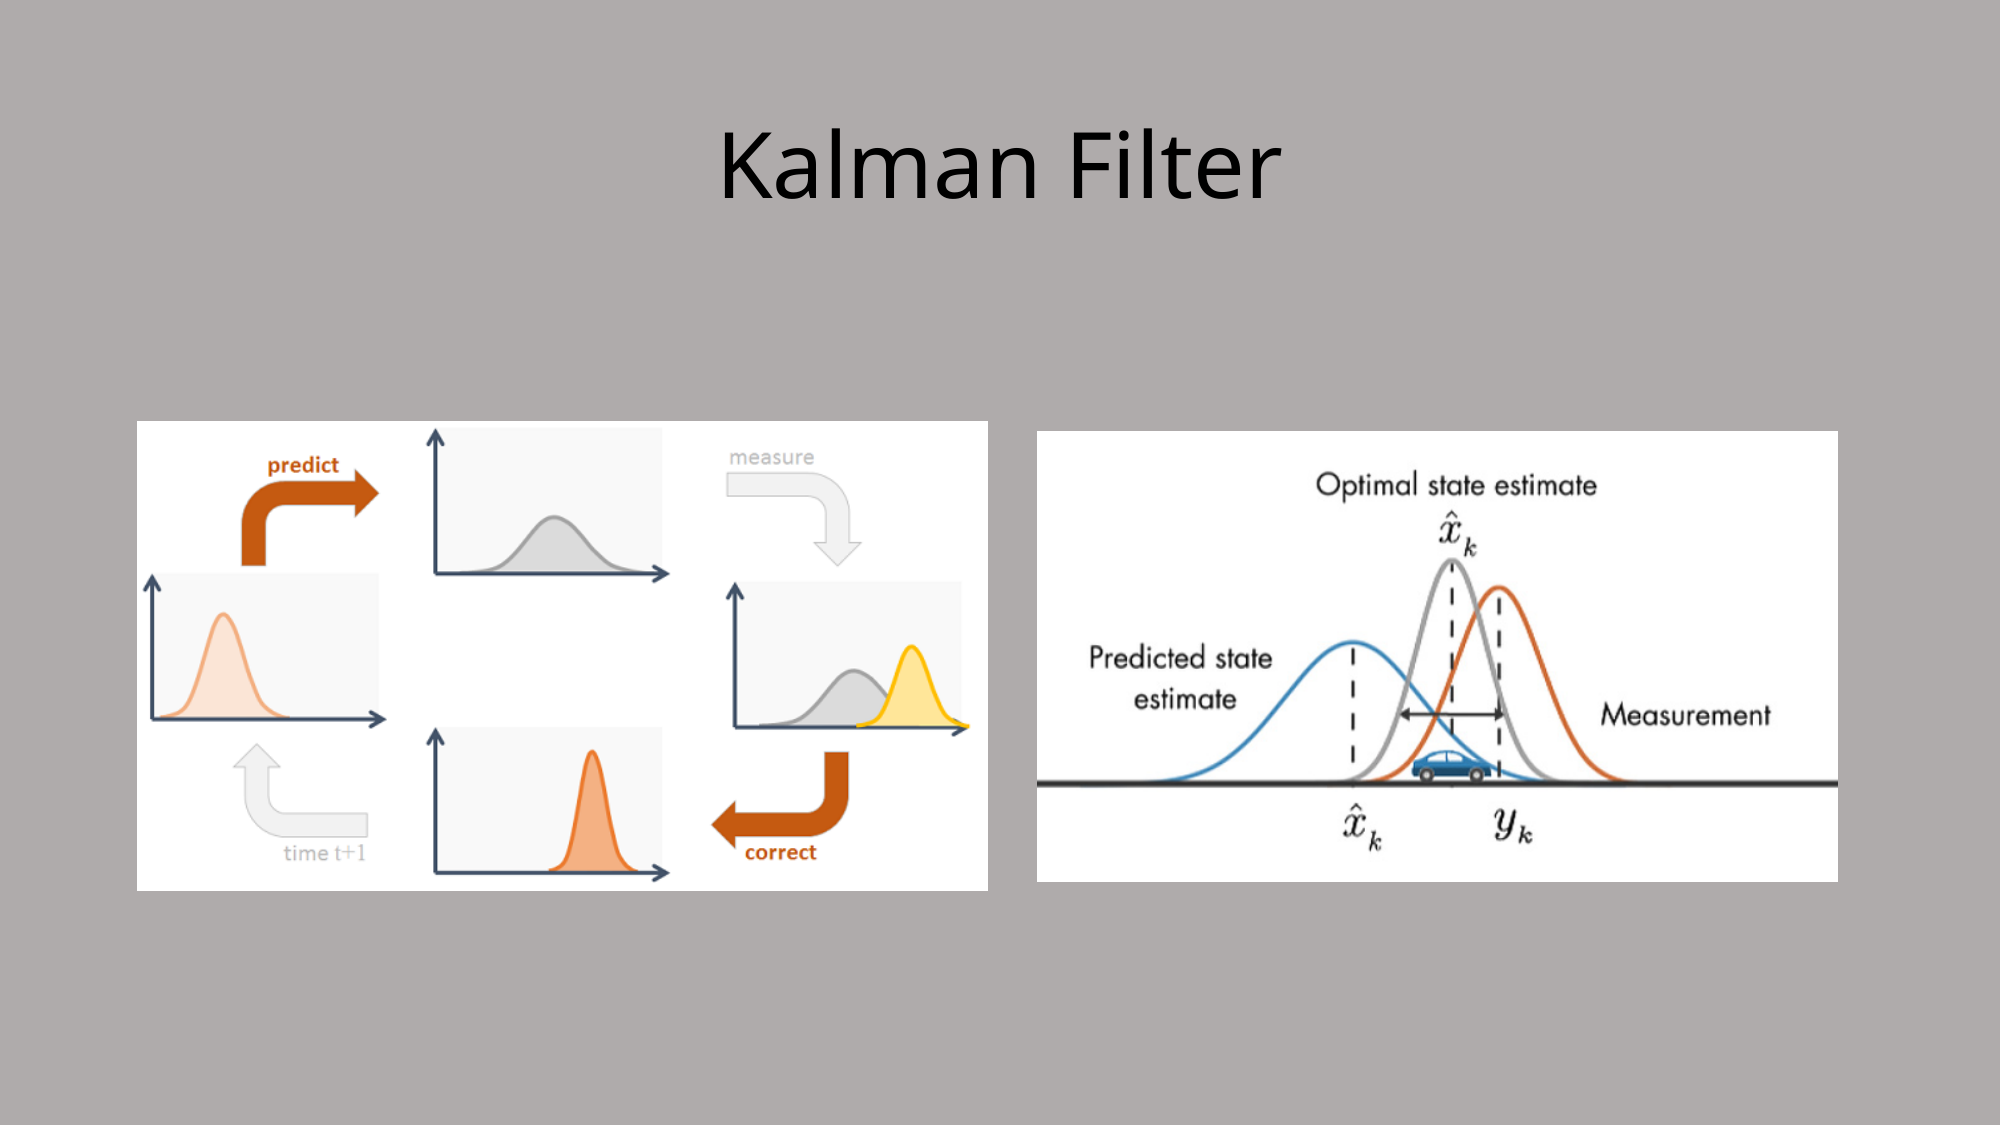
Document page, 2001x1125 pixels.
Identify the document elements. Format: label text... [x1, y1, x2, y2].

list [1037, 431, 1838, 882]
title Kalman Filter [137, 59, 1863, 278]
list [137, 421, 988, 891]
